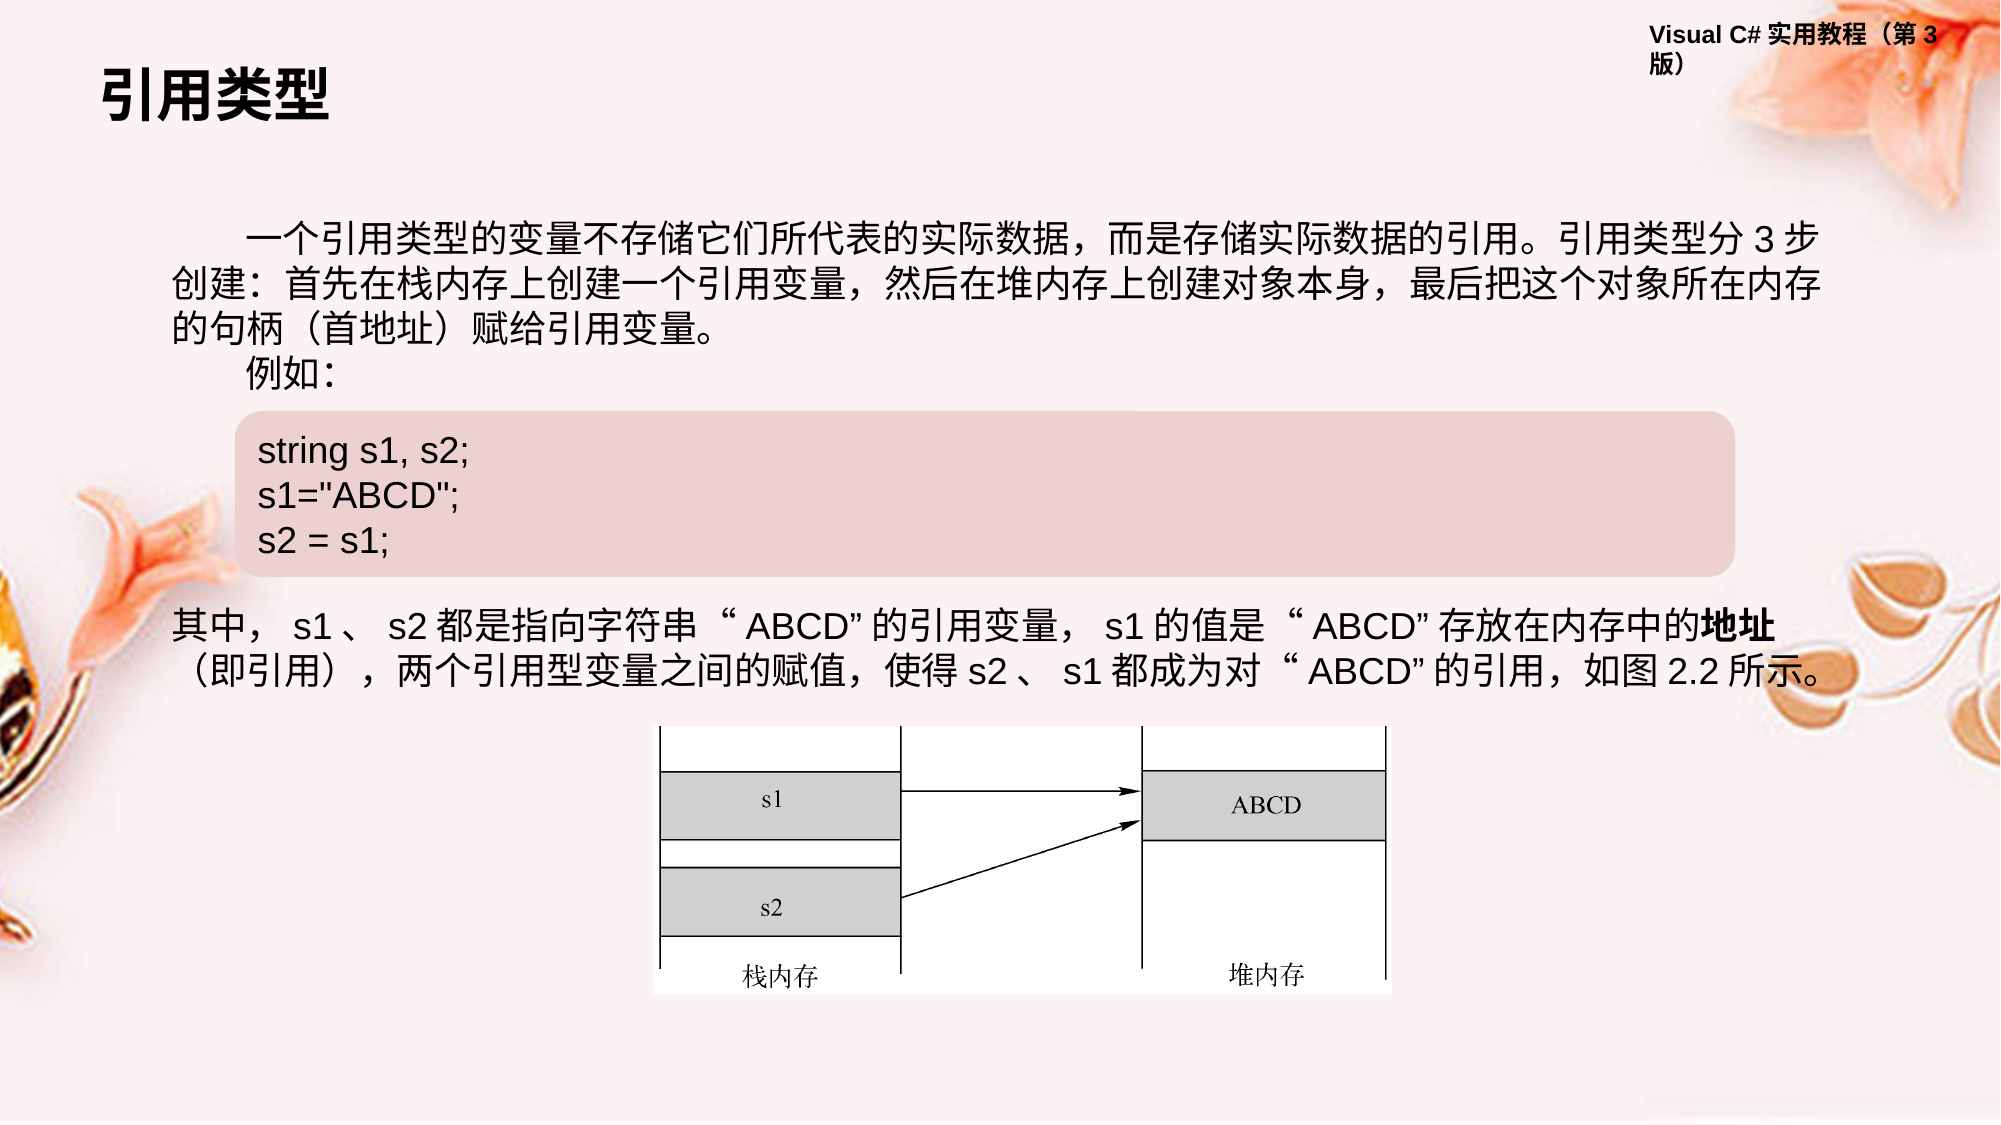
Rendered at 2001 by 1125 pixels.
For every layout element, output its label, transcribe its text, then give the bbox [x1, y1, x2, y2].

picture [0, 0, 2001, 1125]
text_box string s1, s2; s1="ABCD"; s2 = s1; [234, 410, 1736, 578]
text_box 一个引用类型的变量不存储它们所代表的实际数据，而是存储实际数据的引用。引用类型分3步创建：首先在栈内存上创建一个引用变量，然后在堆内存上创建对象本身，最后把这个对象所在内存的句柄（首地址）赋给引用变量。 例如： [156, 207, 1849, 402]
text_box 其中，s1、s2都是指向字符串“ABCD”的引用变量，s1的值是“ABCD”存放在内存中的地址（即引用），两个引用型变量之间的赋值，使得s2、s1都成为对“ABCD”的引用，如图2.2所示。 [156, 594, 1849, 700]
text_box 引用类型 [83, 58, 517, 136]
